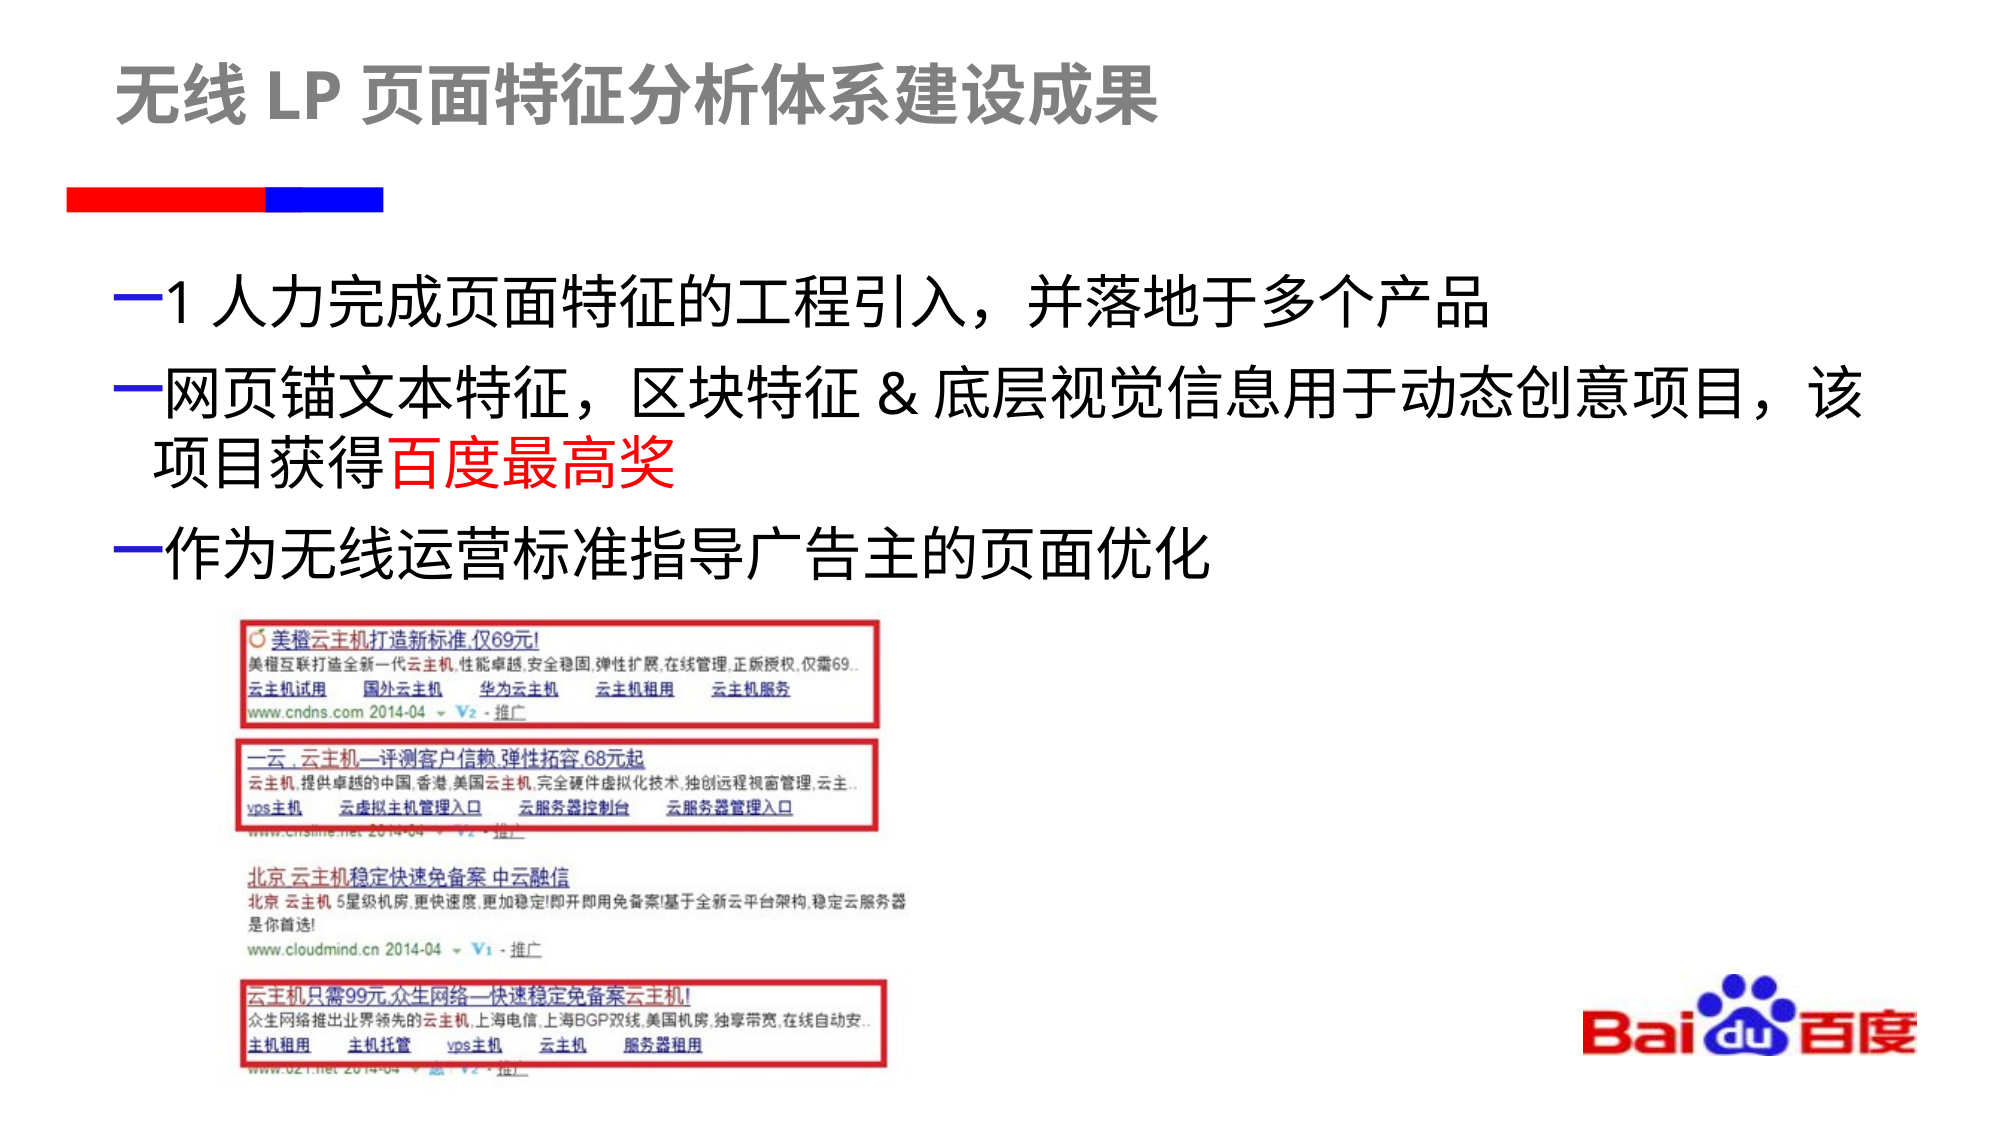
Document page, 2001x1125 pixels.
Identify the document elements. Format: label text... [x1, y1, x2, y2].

picture [1583, 974, 1917, 1056]
picture [218, 609, 1001, 1095]
title 无线LP页面特征分析体系建设成果 [99, 45, 1900, 233]
list 1人力完成页面特征的工程引入，并落地于多个产品 网页锚文本特征，区块特征&底层视觉信息用于动态创意项目，该项目获得百度最高奖 作为无线运营标准指导广告主的页面优化 [99, 257, 1901, 1001]
